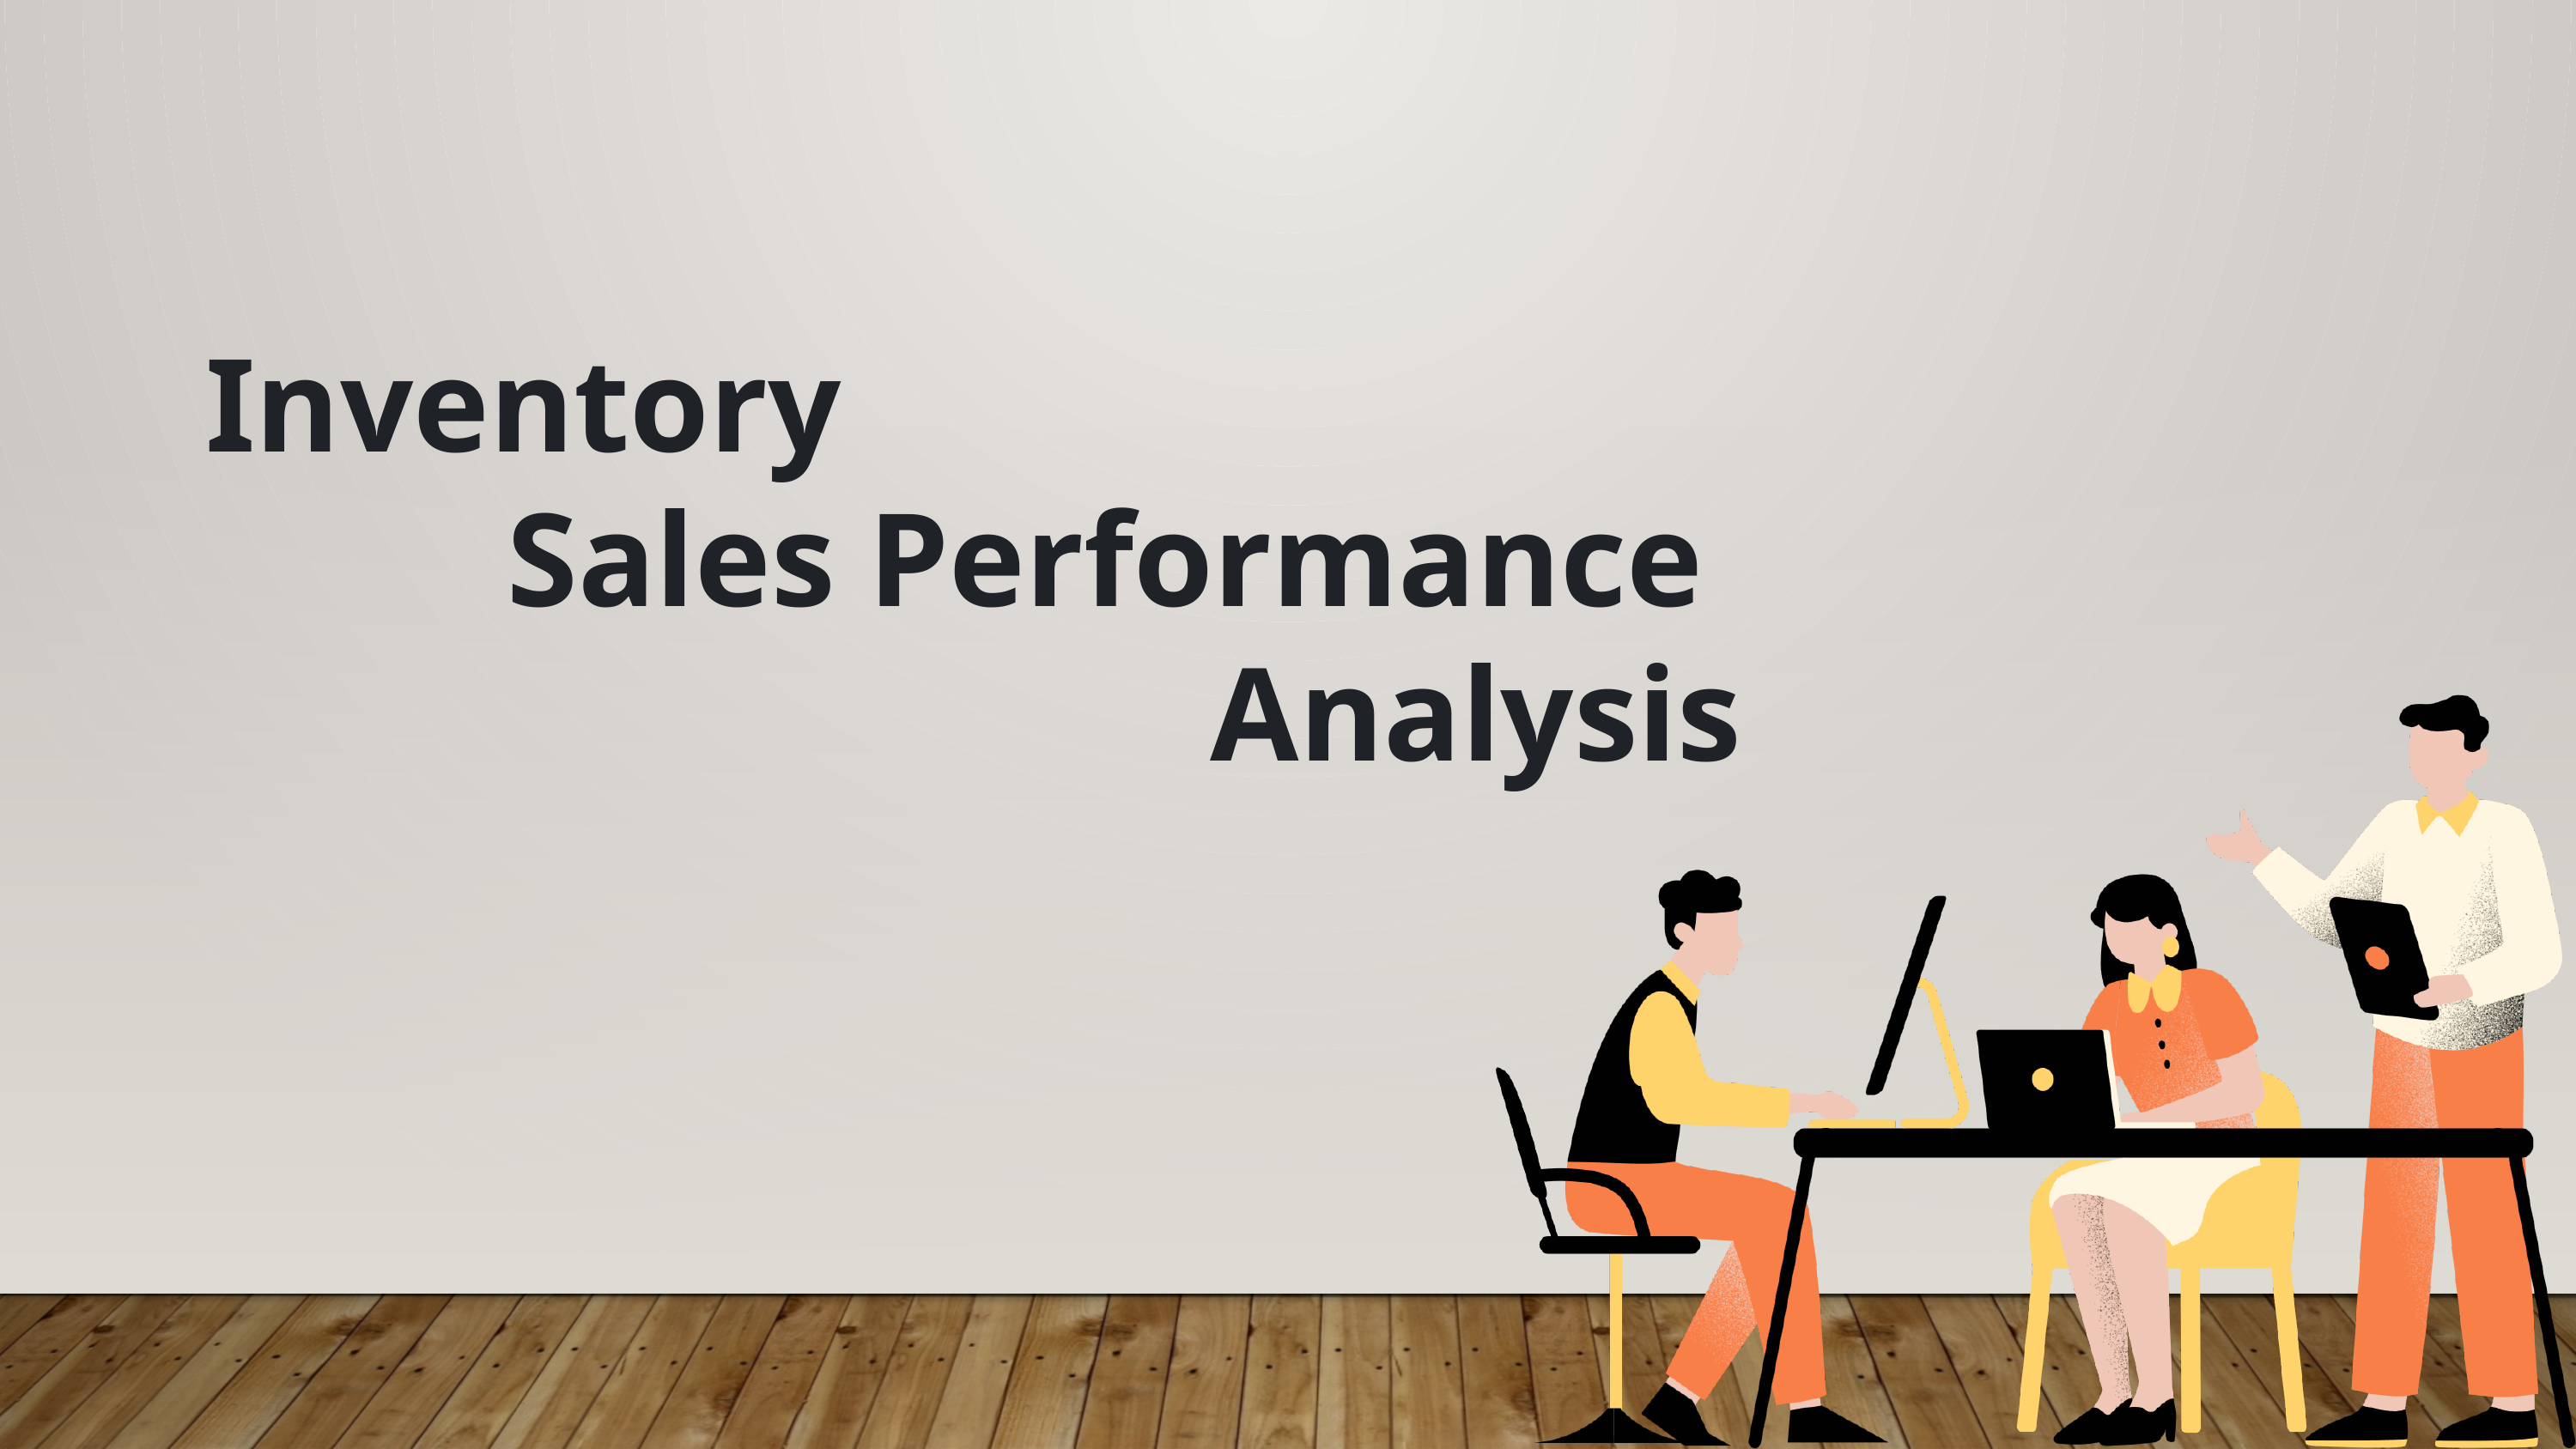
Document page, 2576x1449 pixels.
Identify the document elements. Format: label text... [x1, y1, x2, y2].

text_box Inventory Sales Performance Analysis [193, 316, 1900, 832]
text_box [1489, 692, 2576, 1449]
picture [0, 1294, 1489, 1449]
